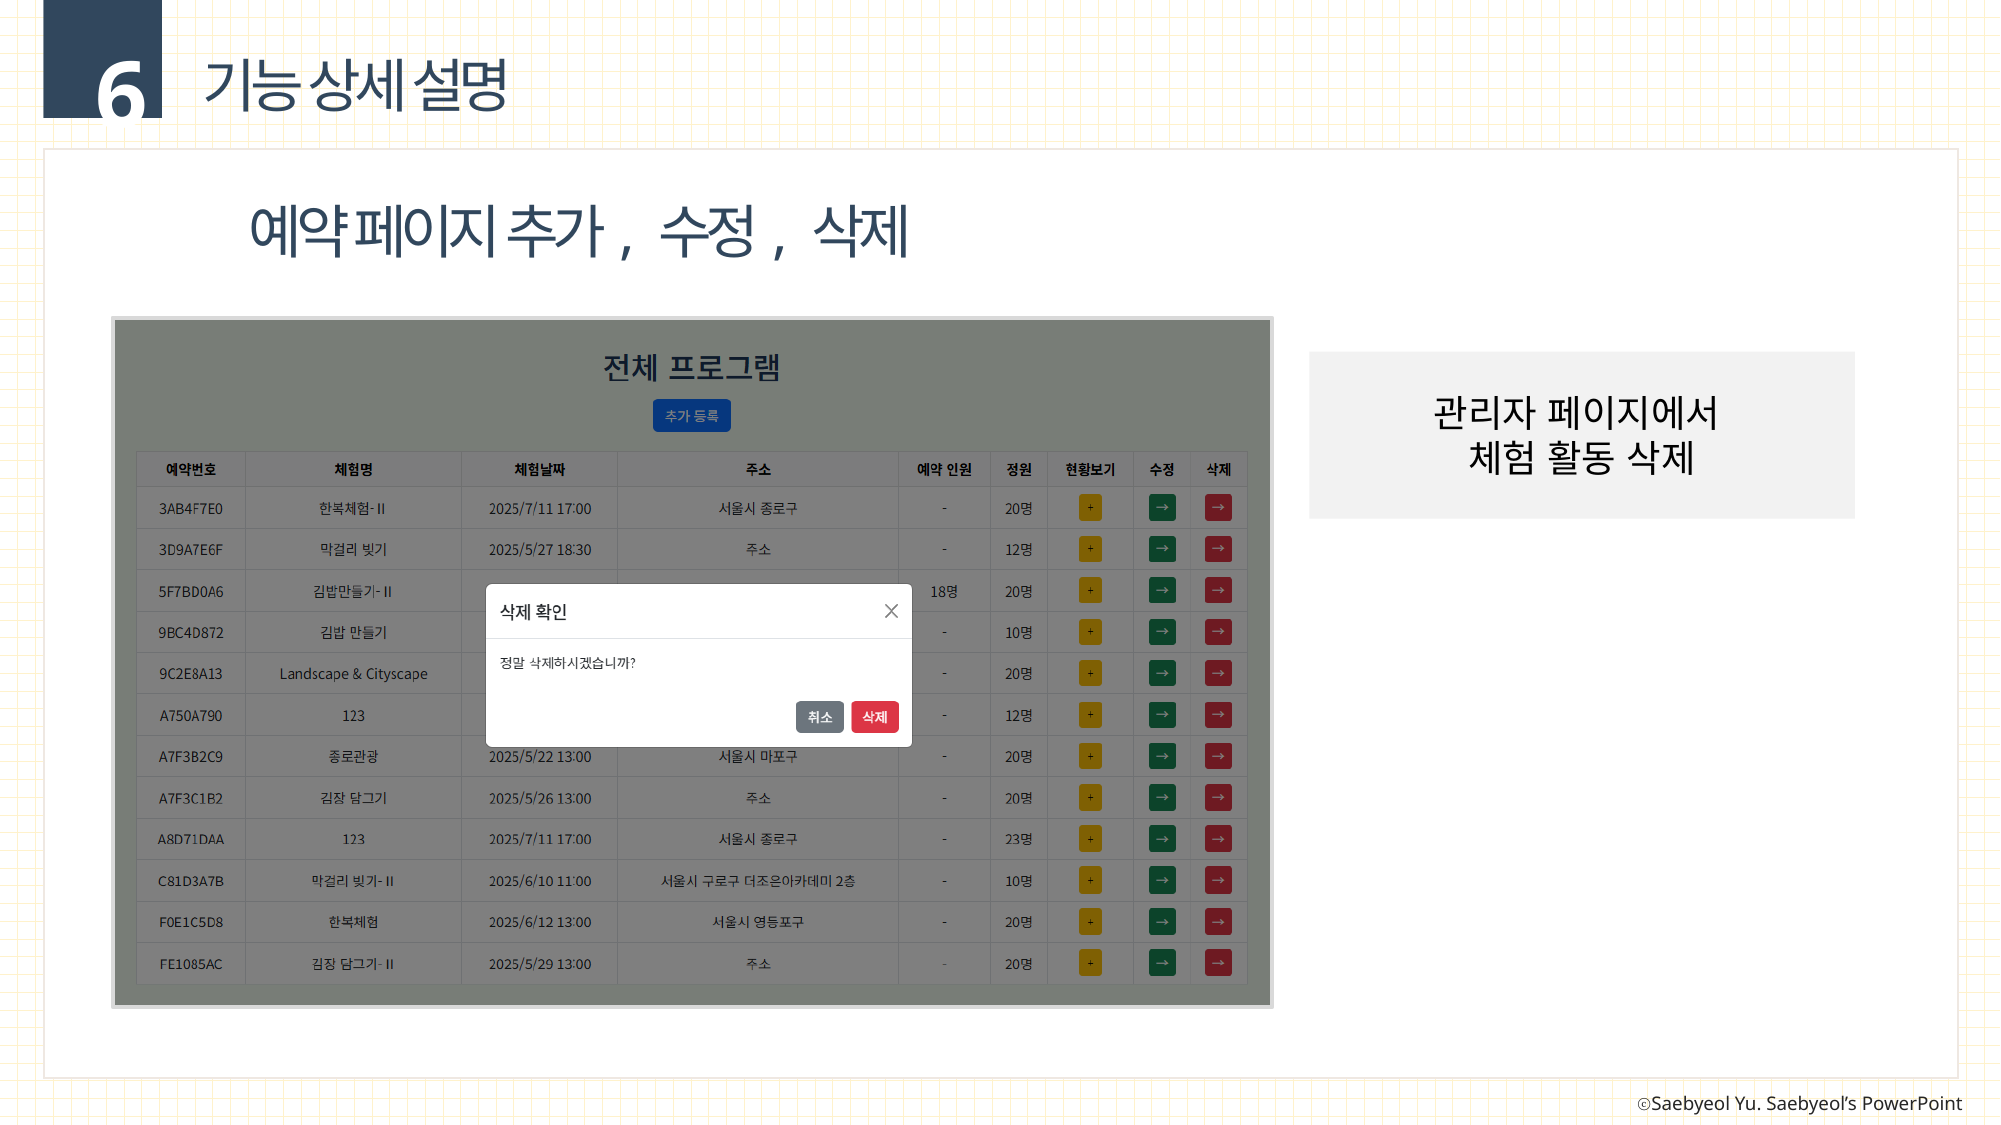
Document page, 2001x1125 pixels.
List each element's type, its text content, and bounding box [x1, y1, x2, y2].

text_box 기능 상세 설명 [188, 41, 617, 128]
text_box [43, 148, 1959, 1079]
text_box 예약 페이지 추가, 수정, 삭제 [233, 187, 1037, 274]
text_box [43, 0, 162, 155]
text_box 관리자 페이지에서 체험 활동 삭제 [1308, 351, 1856, 520]
picture [115, 320, 1270, 1005]
